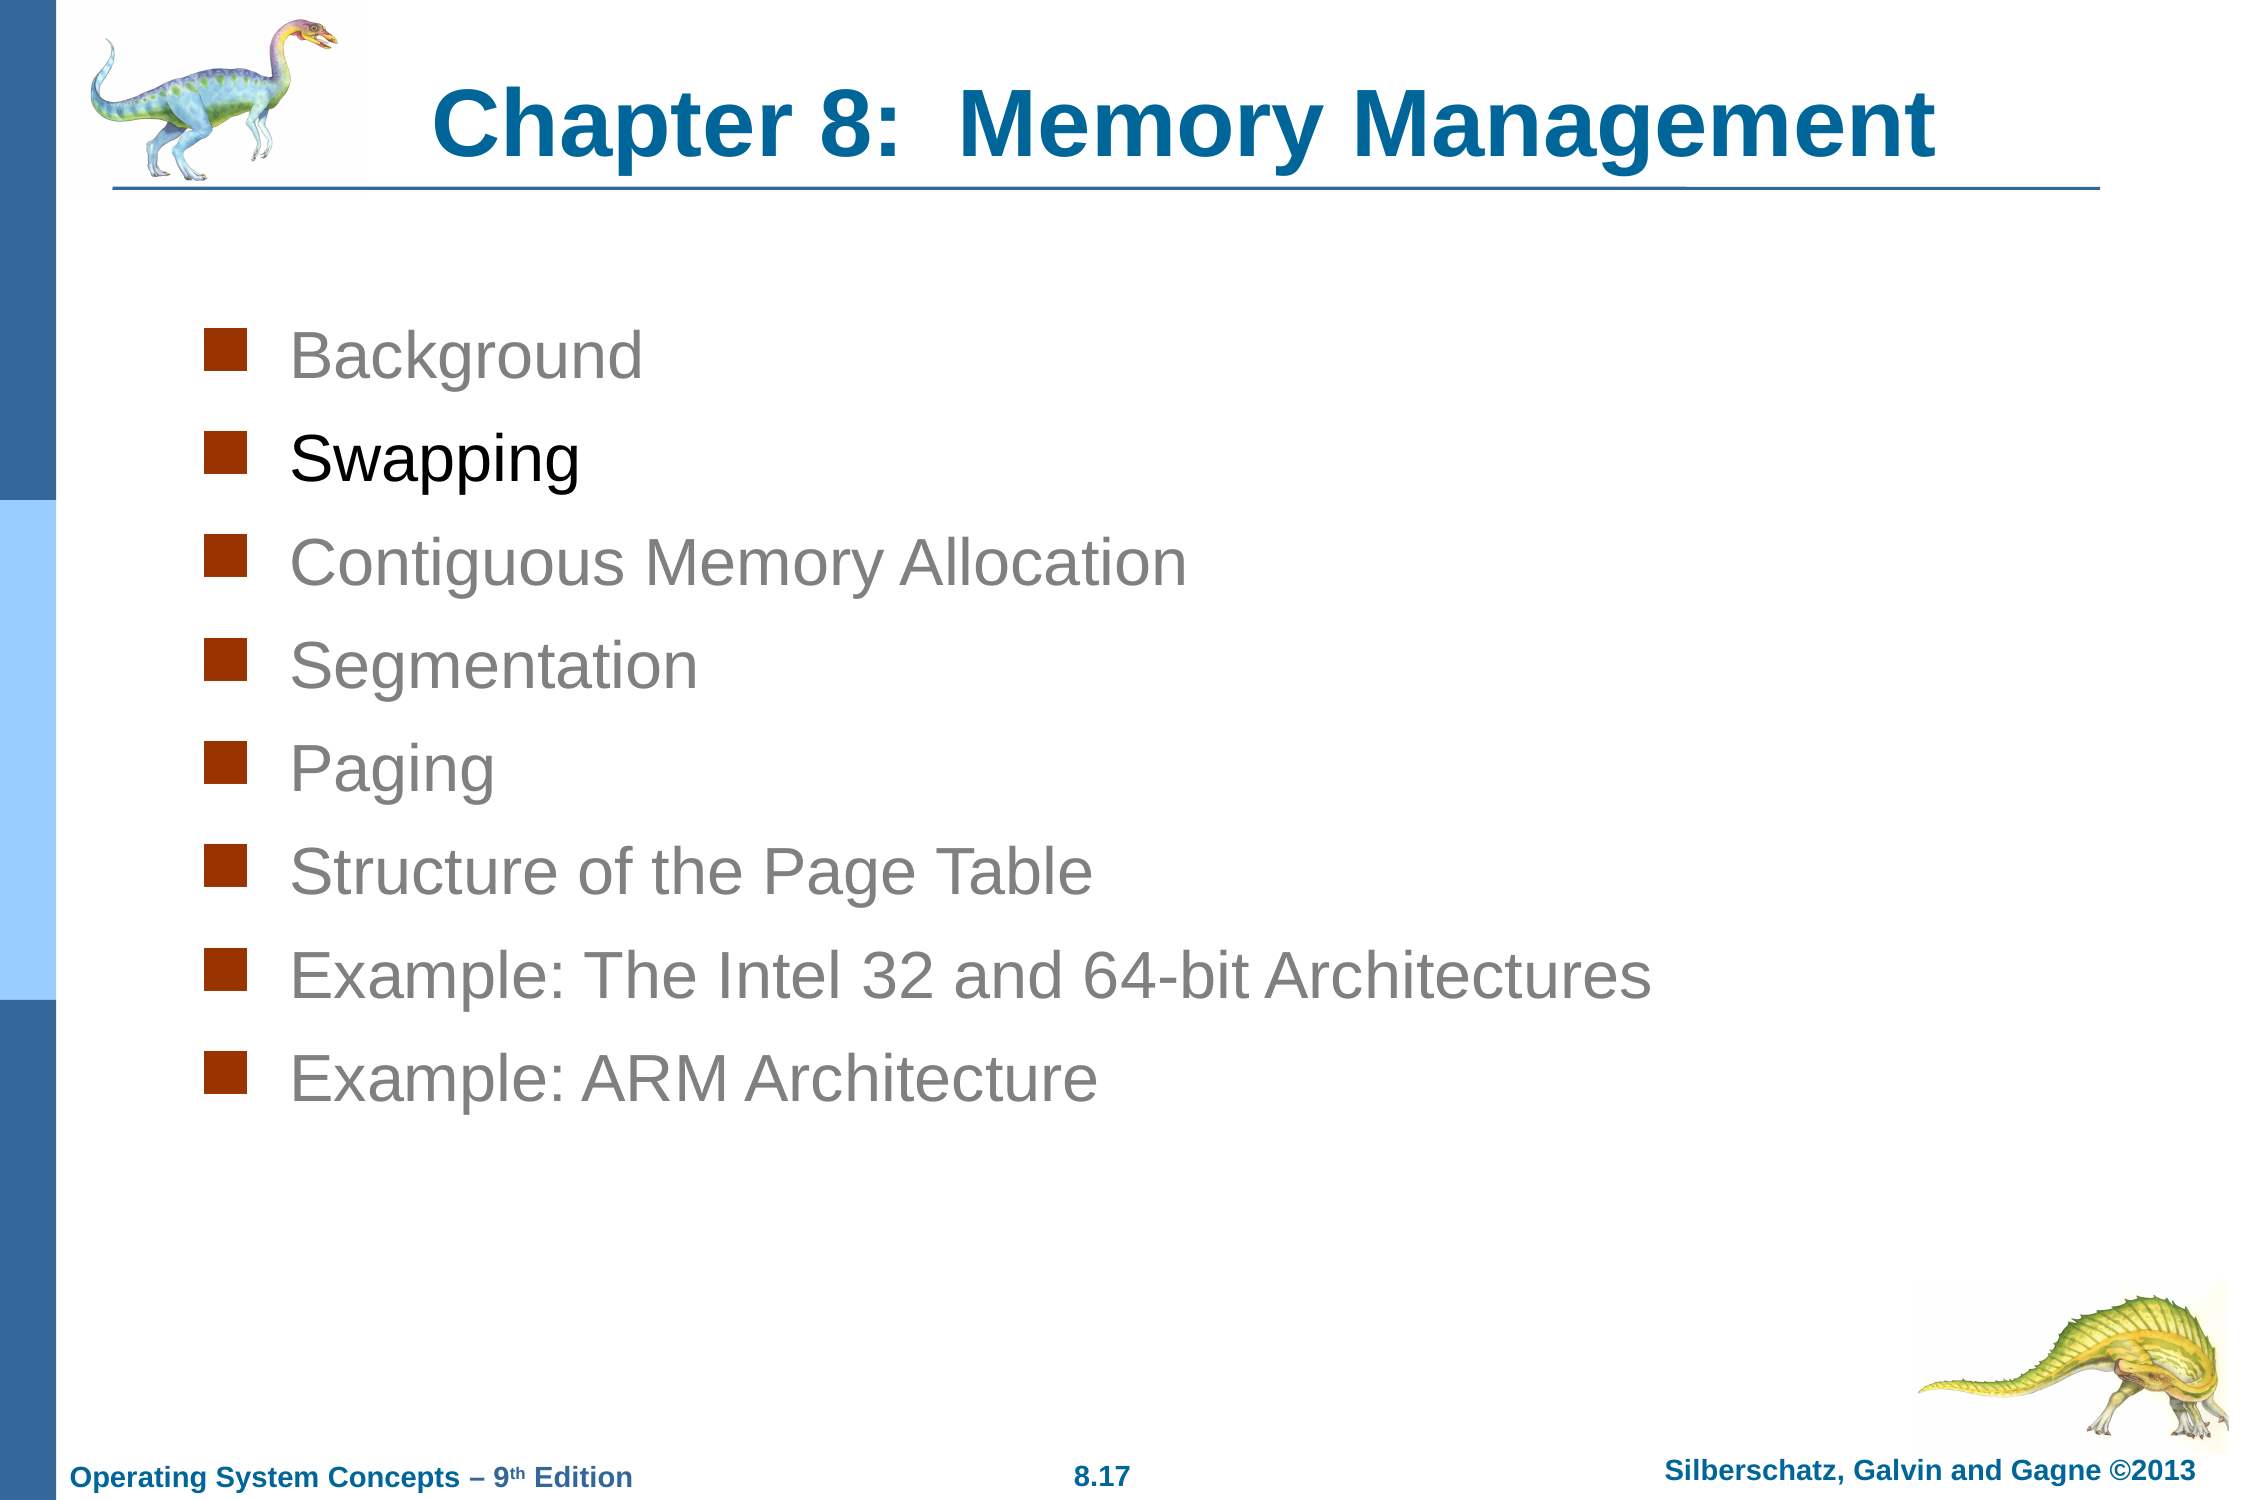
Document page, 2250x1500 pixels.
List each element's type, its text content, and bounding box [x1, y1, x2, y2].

picture [70, 0, 365, 199]
list Background Swapping Contiguous Memory Allocation Segmentation Paging Structure of the Page Table Example: The Intel 32 and 64-bit Architectures Example: ARM Architecture [187, 301, 1997, 1282]
title Chapter 8: Memory Management [232, 60, 2138, 187]
picture [1913, 1279, 2229, 1453]
